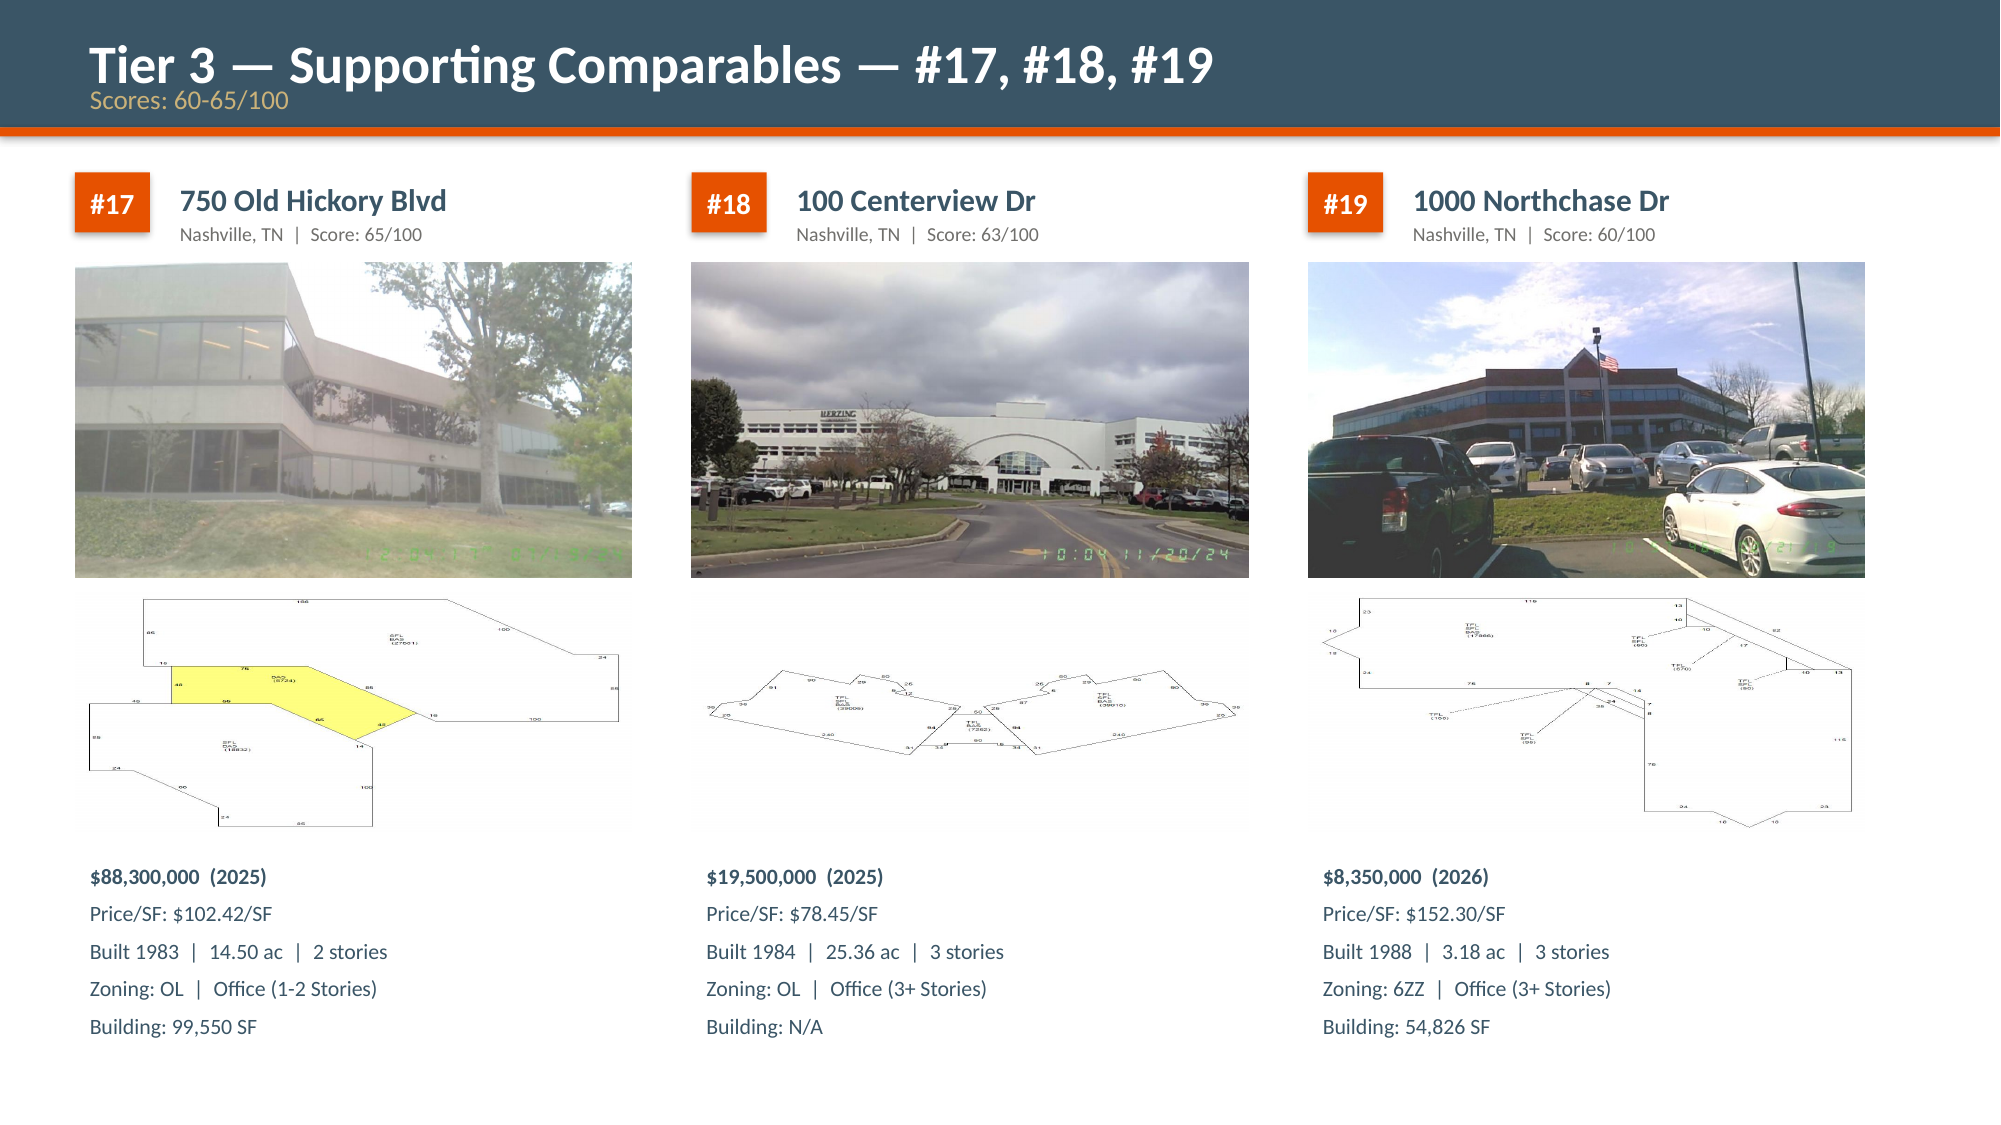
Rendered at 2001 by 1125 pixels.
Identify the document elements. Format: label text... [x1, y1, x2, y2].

text_box $19,500,000 (2025) [691, 854, 1249, 892]
picture [1307, 262, 1866, 578]
text_box Nashville, TN | Score: 65/100 [164, 214, 662, 253]
text_box $8,350,000 (2026) [1308, 854, 1865, 892]
text_box $88,300,000 (2025) [74, 854, 632, 892]
text_box Price/SF: $78.45/SF [691, 892, 1249, 929]
text_box Built 1983 | 14.50 ac | 2 stories [74, 929, 632, 967]
text_box #19 [1307, 172, 1384, 233]
text_box Zoning: OL | Office (3+ Stories) [691, 967, 1249, 1004]
text_box Zoning: 6ZZ | Office (3+ Stories) [1308, 967, 1865, 1004]
text_box Building: 54,826 SF [1308, 1004, 1865, 1046]
text_box Scores: 60-65/100 [74, 74, 1875, 123]
text_box Tier 3 — Supporting Comparables — #17, #18, #19 [74, 22, 1875, 74]
text_box 750 Old Hickory Blvd [164, 172, 662, 214]
text_box 1000 Northchase Dr [1398, 172, 1895, 214]
text_box Building: 99,550 SF [74, 1004, 632, 1046]
text_box [0, 127, 2000, 137]
picture [1307, 592, 1866, 833]
picture [74, 262, 632, 578]
text_box [0, 0, 2000, 127]
picture [691, 262, 1249, 578]
text_box Price/SF: $102.42/SF [74, 892, 632, 929]
picture [74, 592, 632, 833]
text_box Nashville, TN | Score: 63/100 [781, 214, 1279, 253]
text_box Building: N/A [691, 1004, 1249, 1046]
text_box #17 [74, 172, 151, 233]
text_box Nashville, TN | Score: 60/100 [1398, 214, 1895, 253]
text_box Built 1984 | 25.36 ac | 3 stories [691, 929, 1249, 967]
text_box #18 [691, 172, 767, 233]
text_box Zoning: OL | Office (1-2 Stories) [74, 967, 632, 1004]
text_box Built 1988 | 3.18 ac | 3 stories [1308, 929, 1865, 967]
text_box 100 Centerview Dr [781, 172, 1279, 214]
text_box Price/SF: $152.30/SF [1308, 892, 1865, 929]
picture [691, 592, 1249, 833]
